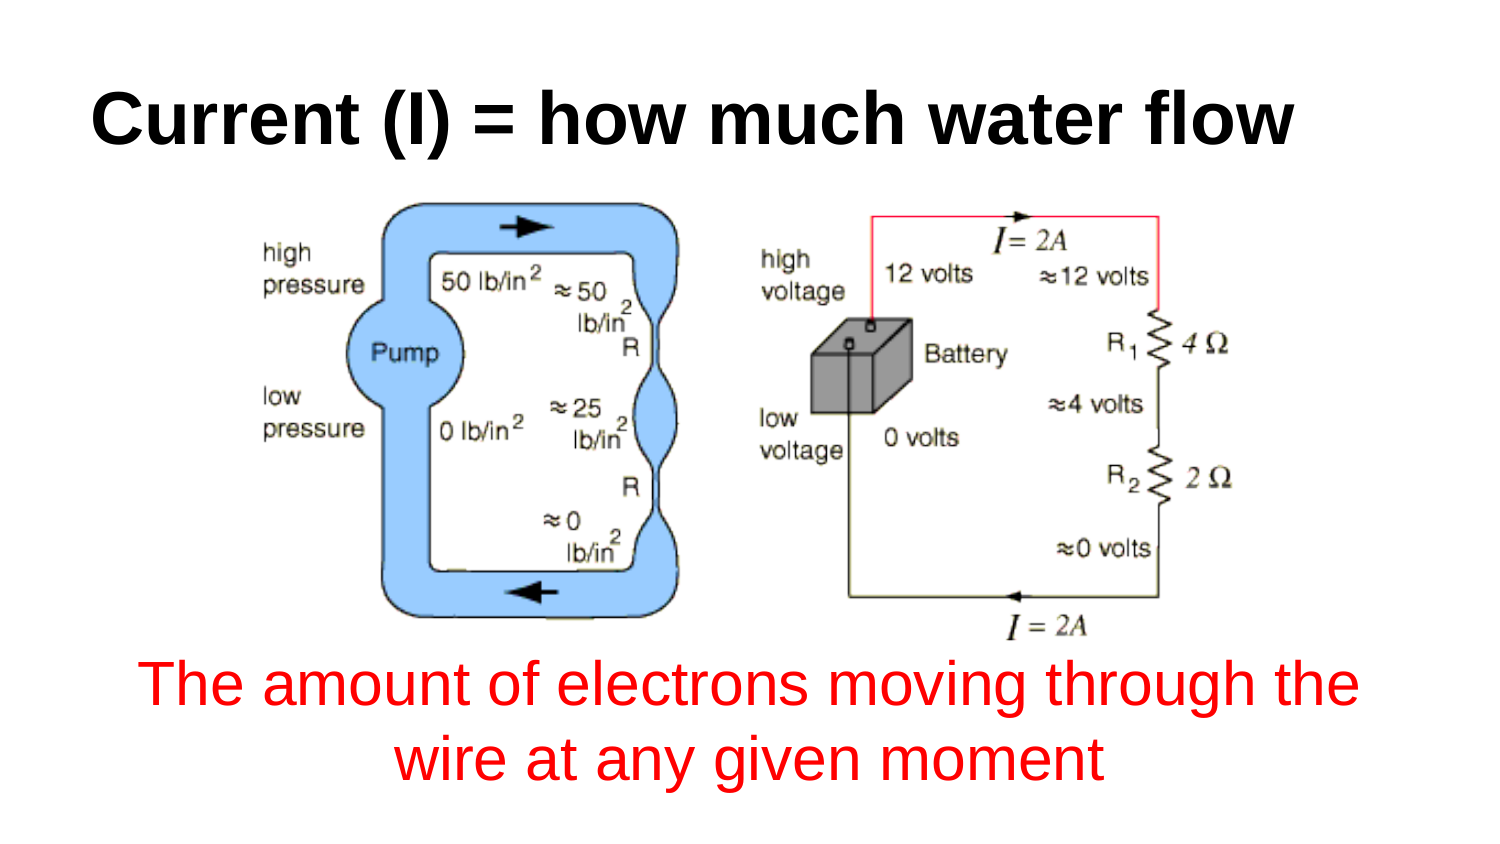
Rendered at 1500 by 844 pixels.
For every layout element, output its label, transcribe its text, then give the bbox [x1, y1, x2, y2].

picture [247, 183, 1253, 661]
title Current (I) = how much water flow [75, 33, 1425, 175]
list The amount of electrons moving through the wire at any given moment [75, 196, 1425, 808]
